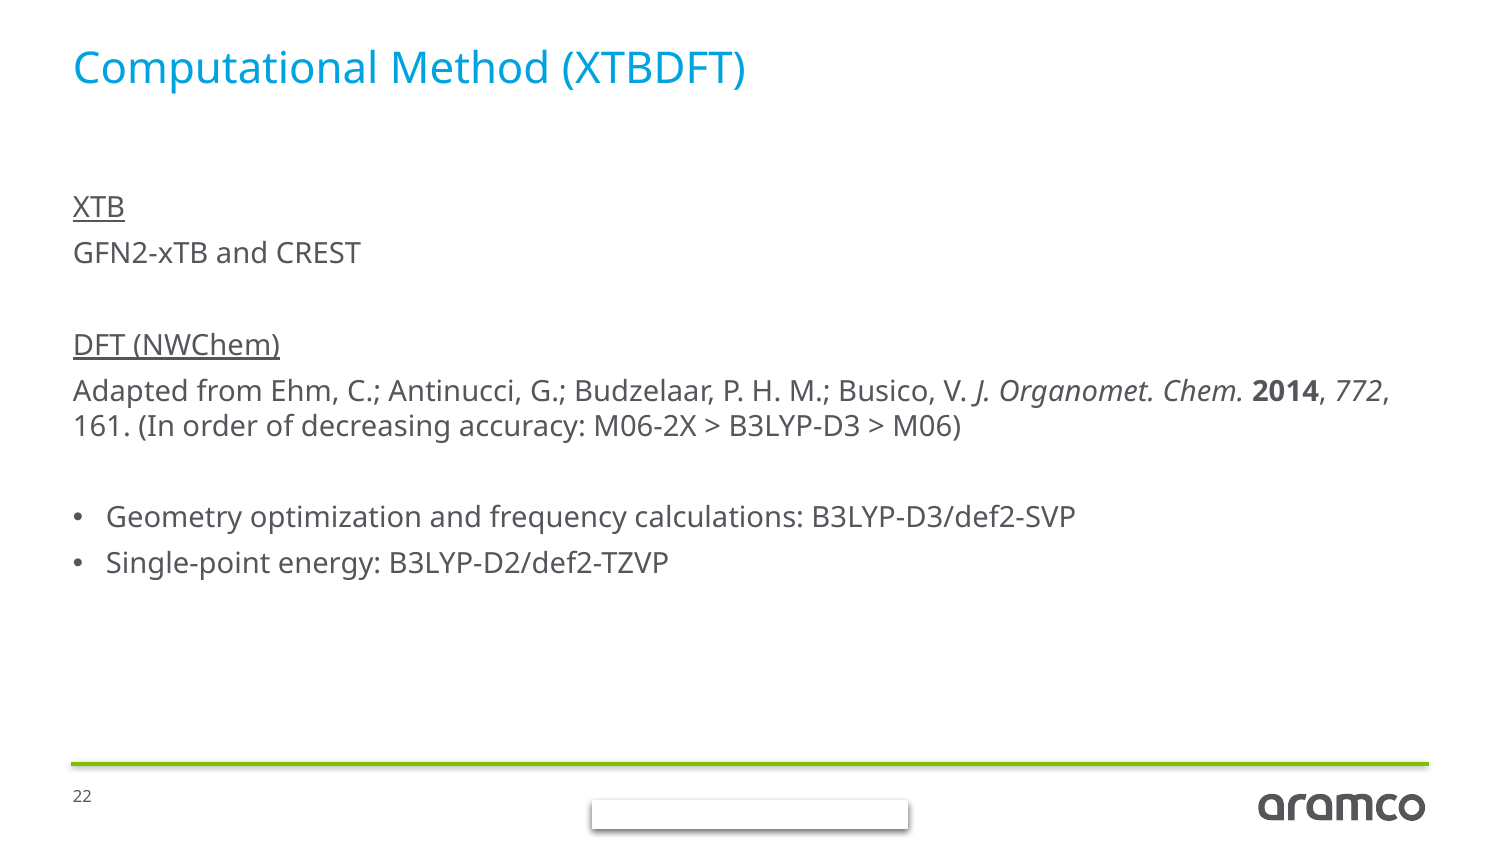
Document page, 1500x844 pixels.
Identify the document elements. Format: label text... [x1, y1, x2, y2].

list XTB GFN2-xTB and CREST DFT (NWChem) Adapted from Ehm, C.; Antinucci, G.; Budzelaar, P. H. M.; Busico, V. J. Organomet. Chem. 2014, 772, 161. (In order of decreasing accuracy: M06-2X > B3LYP-D3 > M06) Geometry optimization and frequency calculations: B3LYP-D3/def2-SVP Single-point energy: B3LYP-D2/def2-TZVP [72, 182, 1429, 744]
picture [1258, 774, 1433, 822]
title Computational Method (XTBDFT) [72, 33, 1429, 136]
